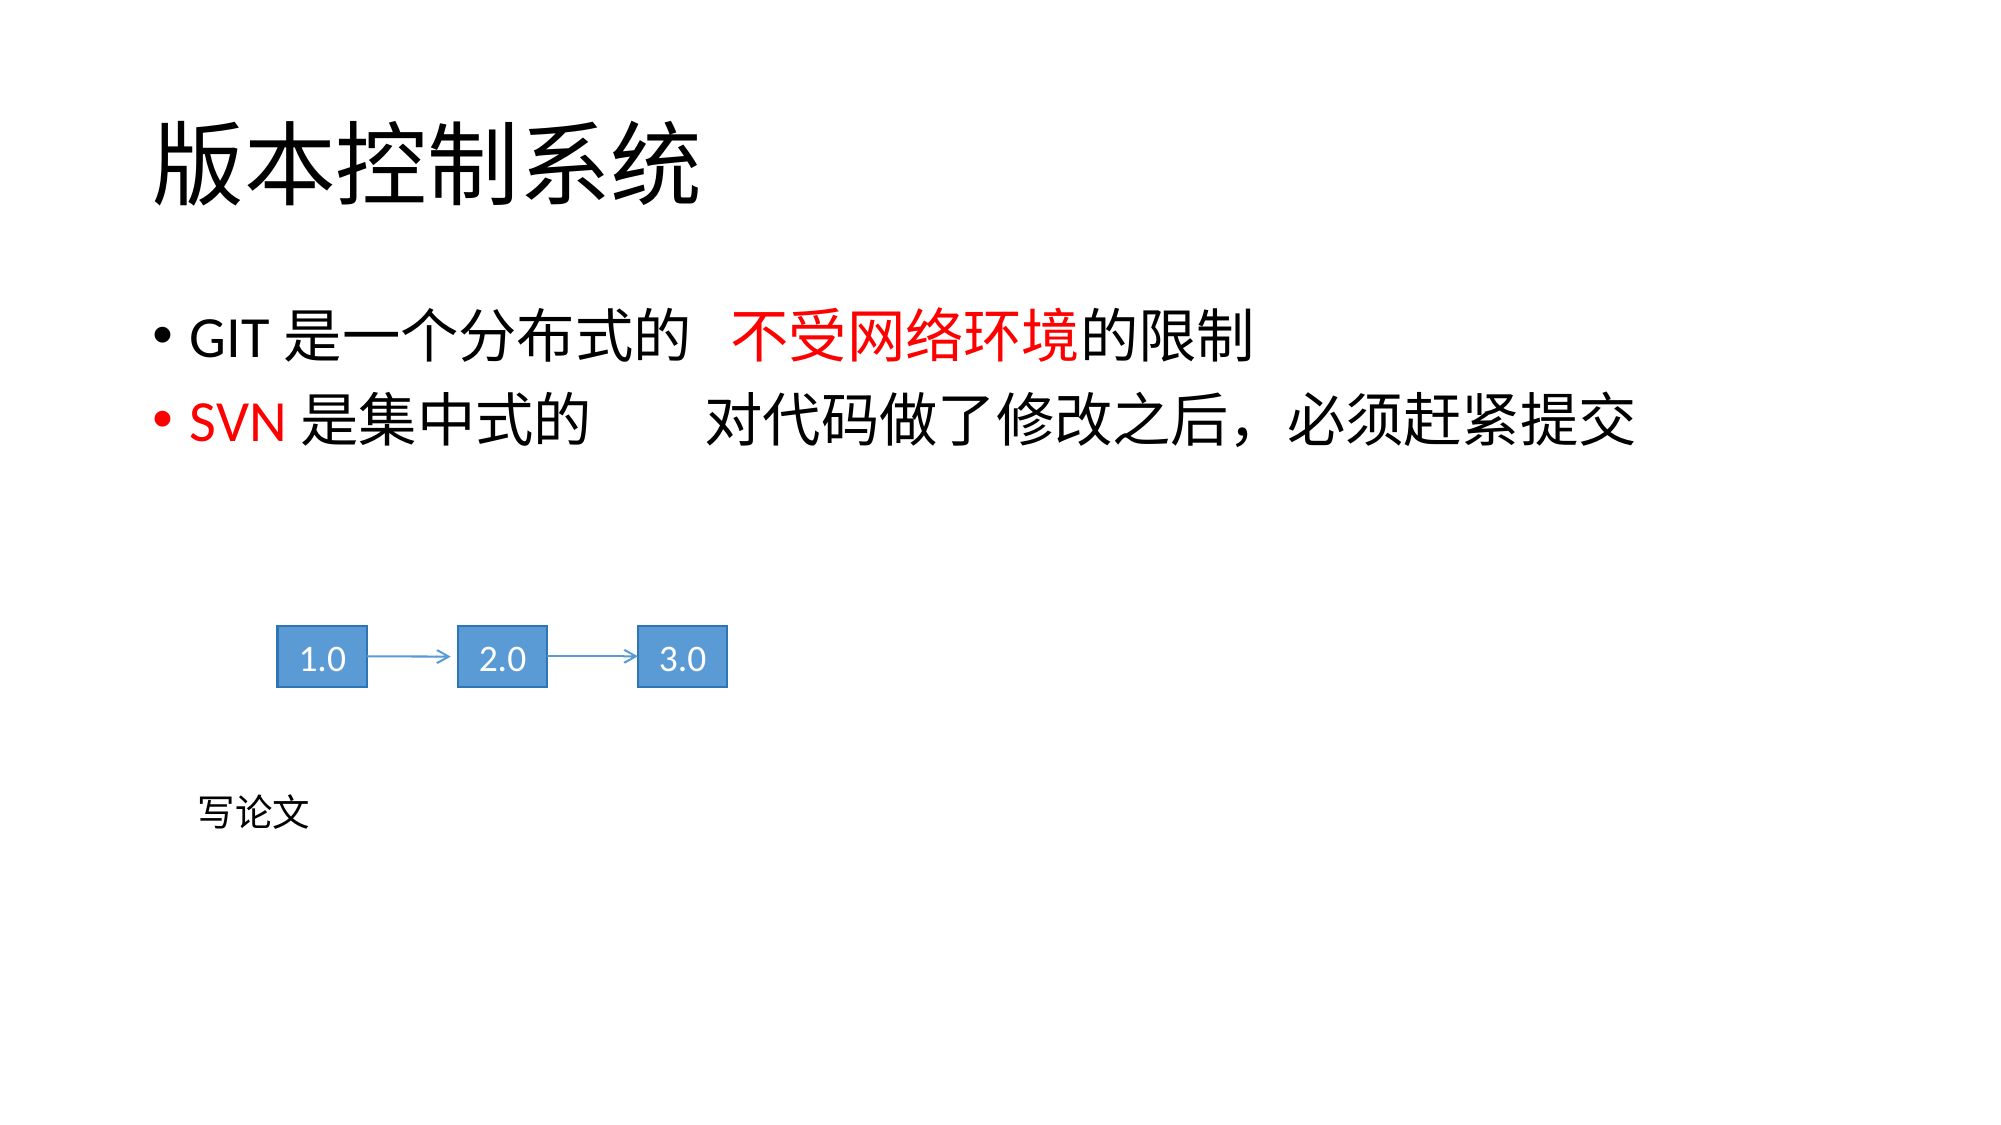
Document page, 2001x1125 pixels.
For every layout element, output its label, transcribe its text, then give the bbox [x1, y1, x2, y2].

text_box 写论文 [183, 781, 427, 841]
list GIT是一个分布式的 不受网络环境的限制 SVN是集中式的 对代码做了修改之后，必须赶紧提交 [137, 299, 1863, 1014]
title 版本控制系统 [137, 59, 1863, 278]
text_box 2.0 [457, 625, 548, 688]
text_box 3.0 [637, 625, 728, 688]
text_box 1.0 [276, 625, 368, 688]
